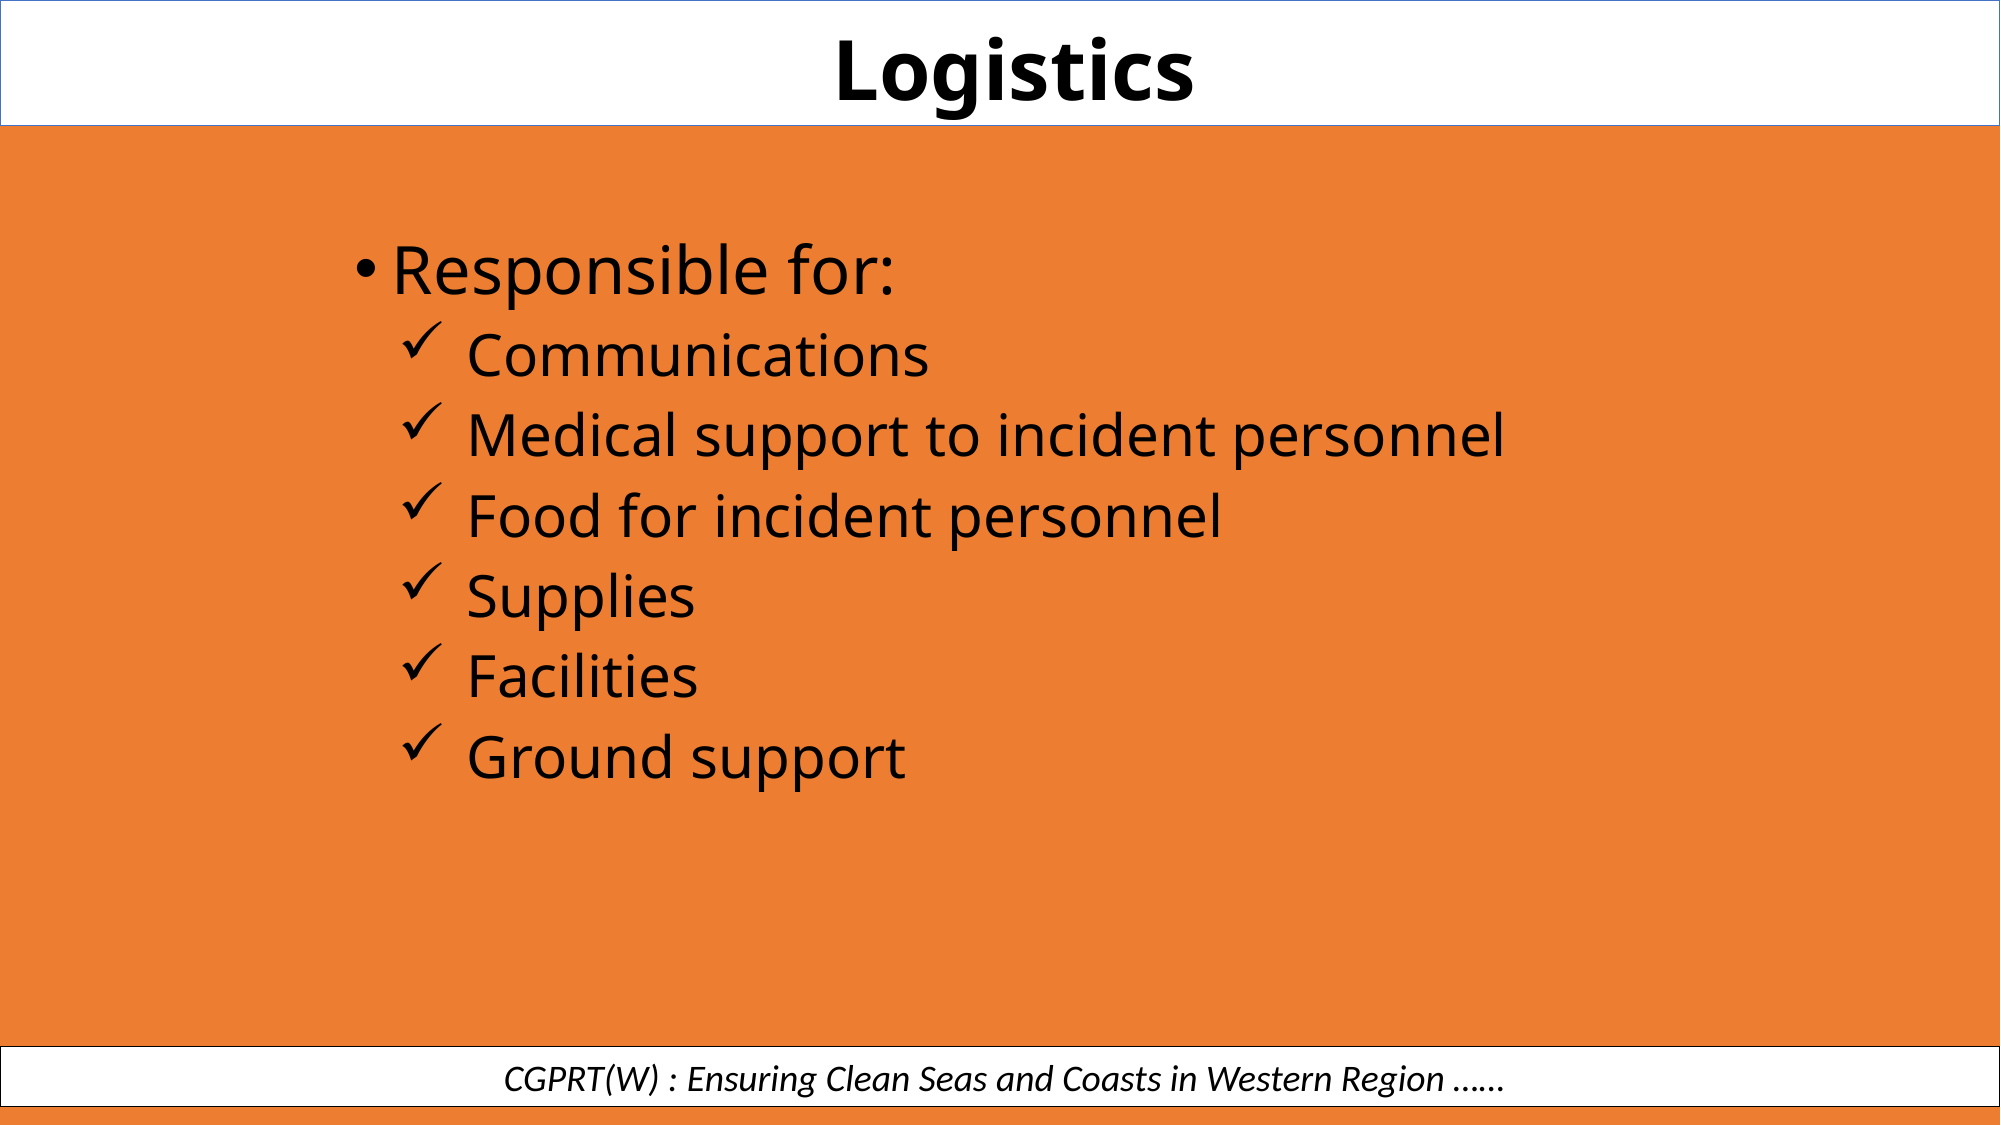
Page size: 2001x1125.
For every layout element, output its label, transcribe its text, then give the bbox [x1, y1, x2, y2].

text_box [0, 0, 2000, 126]
text_box Logistics [74, 21, 1955, 114]
text_box CGPRT(W) : Ensuring Clean Seas and Coasts in Western Region …… [0, 1046, 2000, 1107]
text_box Responsible for: Communications Medical support to incident personnel Food for incident personnel Supplies Facilities Ground support [339, 220, 1690, 1077]
